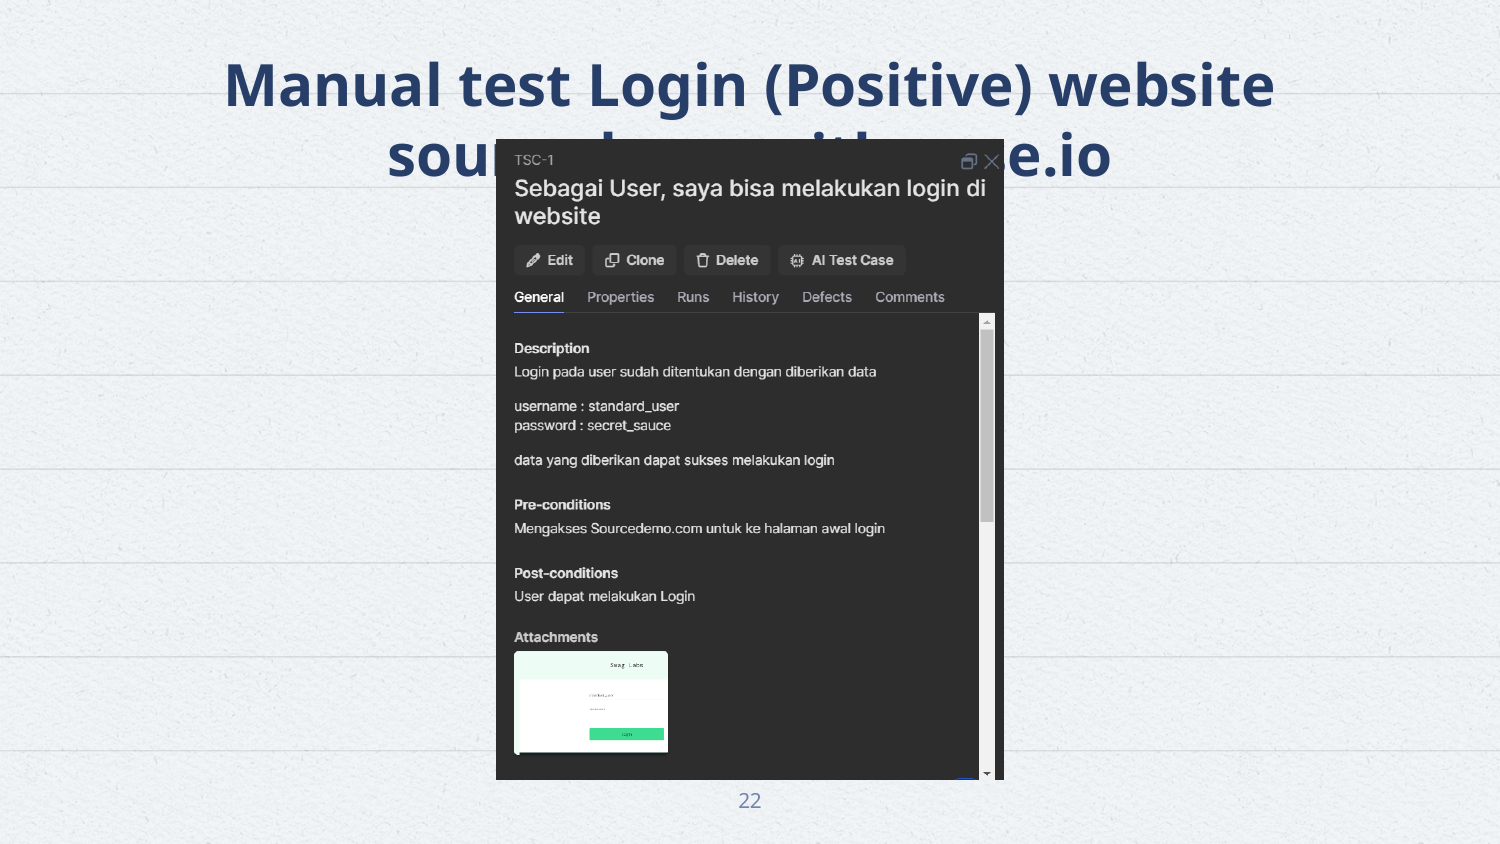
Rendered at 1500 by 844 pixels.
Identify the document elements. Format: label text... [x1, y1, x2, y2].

slide_number 22 [705, 788, 795, 825]
picture [0, 0, 1500, 844]
text_box Manual test Login (Positive) website sourcedemo with qase.io [168, 40, 1332, 131]
